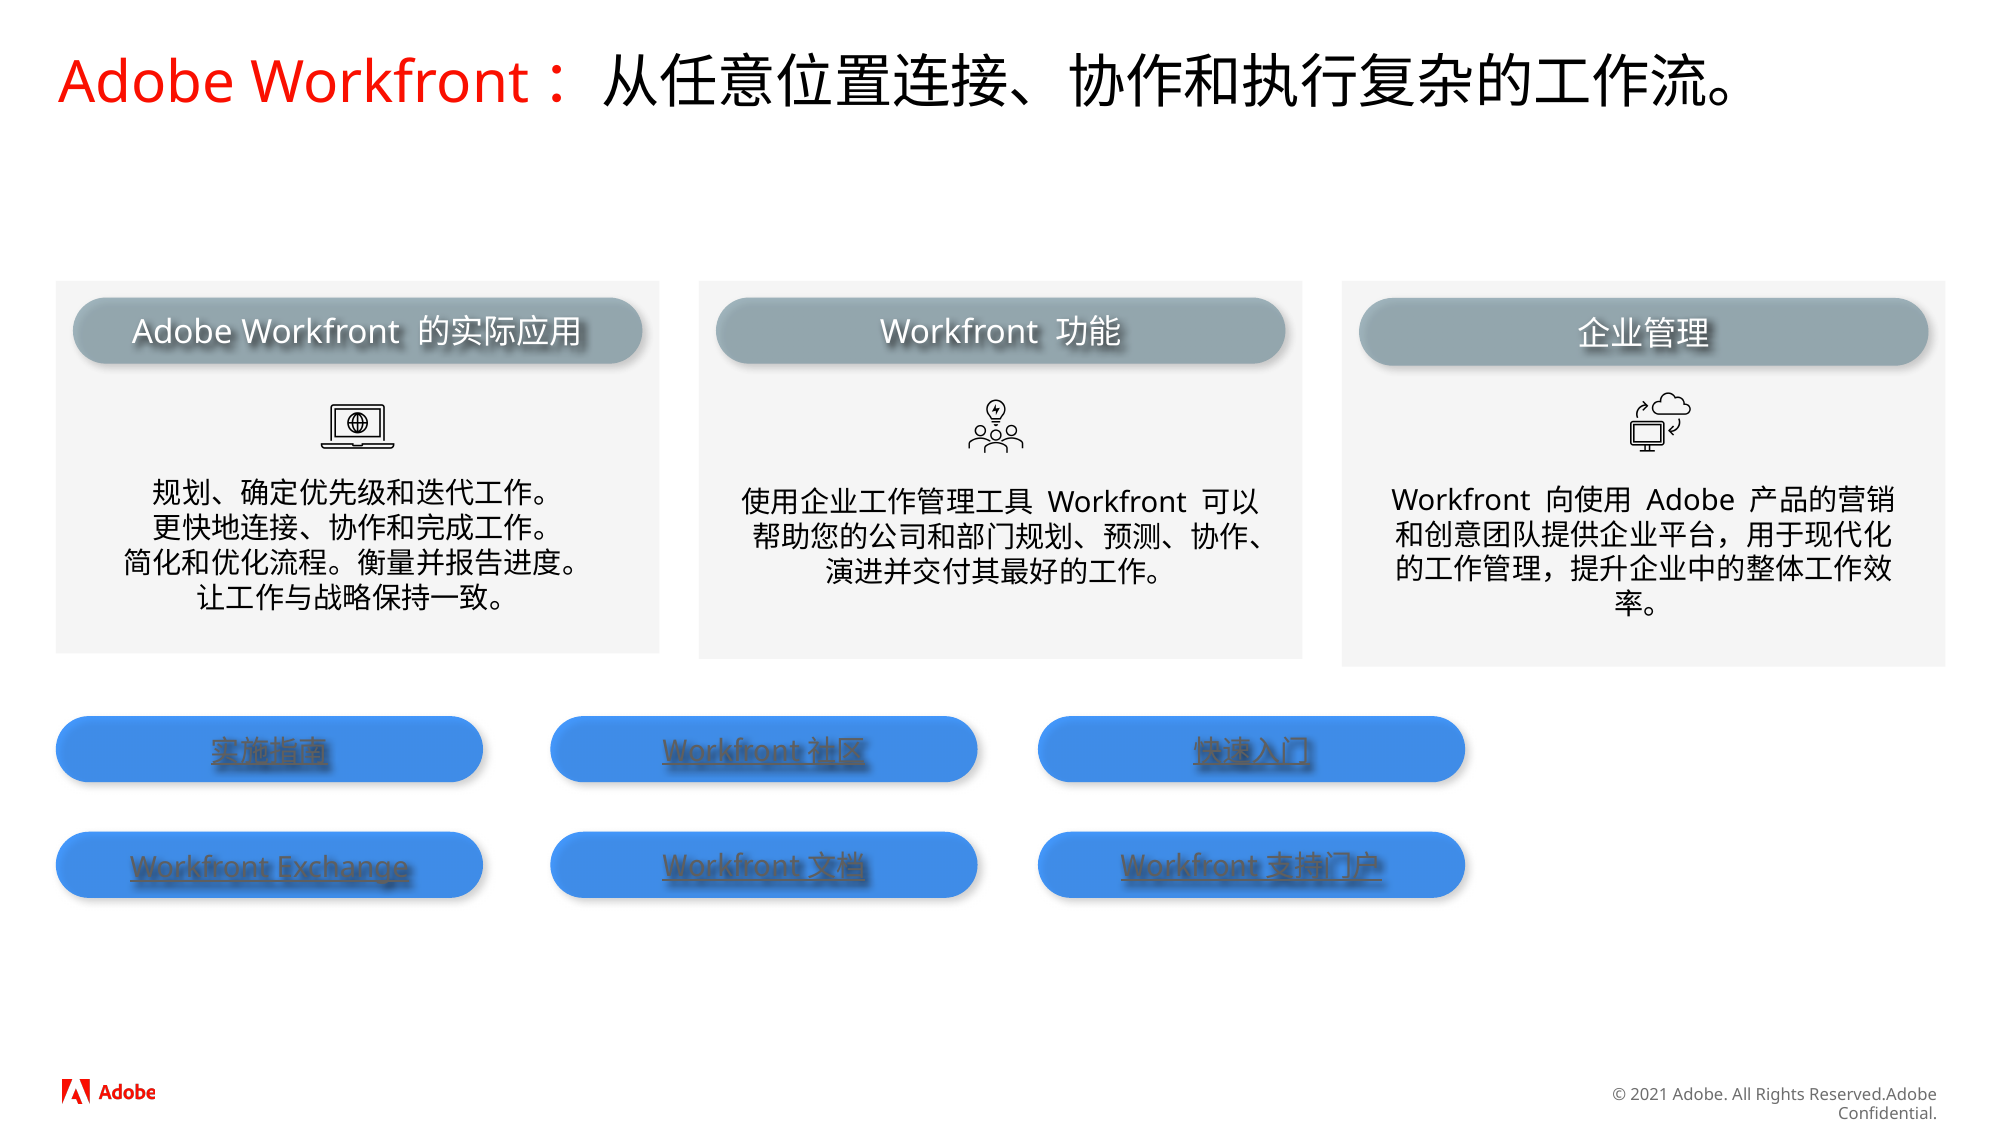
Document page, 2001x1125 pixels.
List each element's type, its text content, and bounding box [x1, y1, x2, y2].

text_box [698, 280, 1303, 660]
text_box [55, 831, 483, 898]
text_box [1037, 716, 1466, 783]
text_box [550, 831, 978, 898]
picture [1624, 387, 1696, 459]
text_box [55, 280, 660, 660]
title Adobe Workfront：从任意位置连接、协作和执行复杂的工作流。 [51, 44, 1940, 151]
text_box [1037, 831, 1466, 898]
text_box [55, 716, 483, 783]
picture [318, 387, 396, 465]
picture [959, 391, 1031, 462]
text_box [550, 716, 978, 783]
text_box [1341, 280, 1946, 671]
